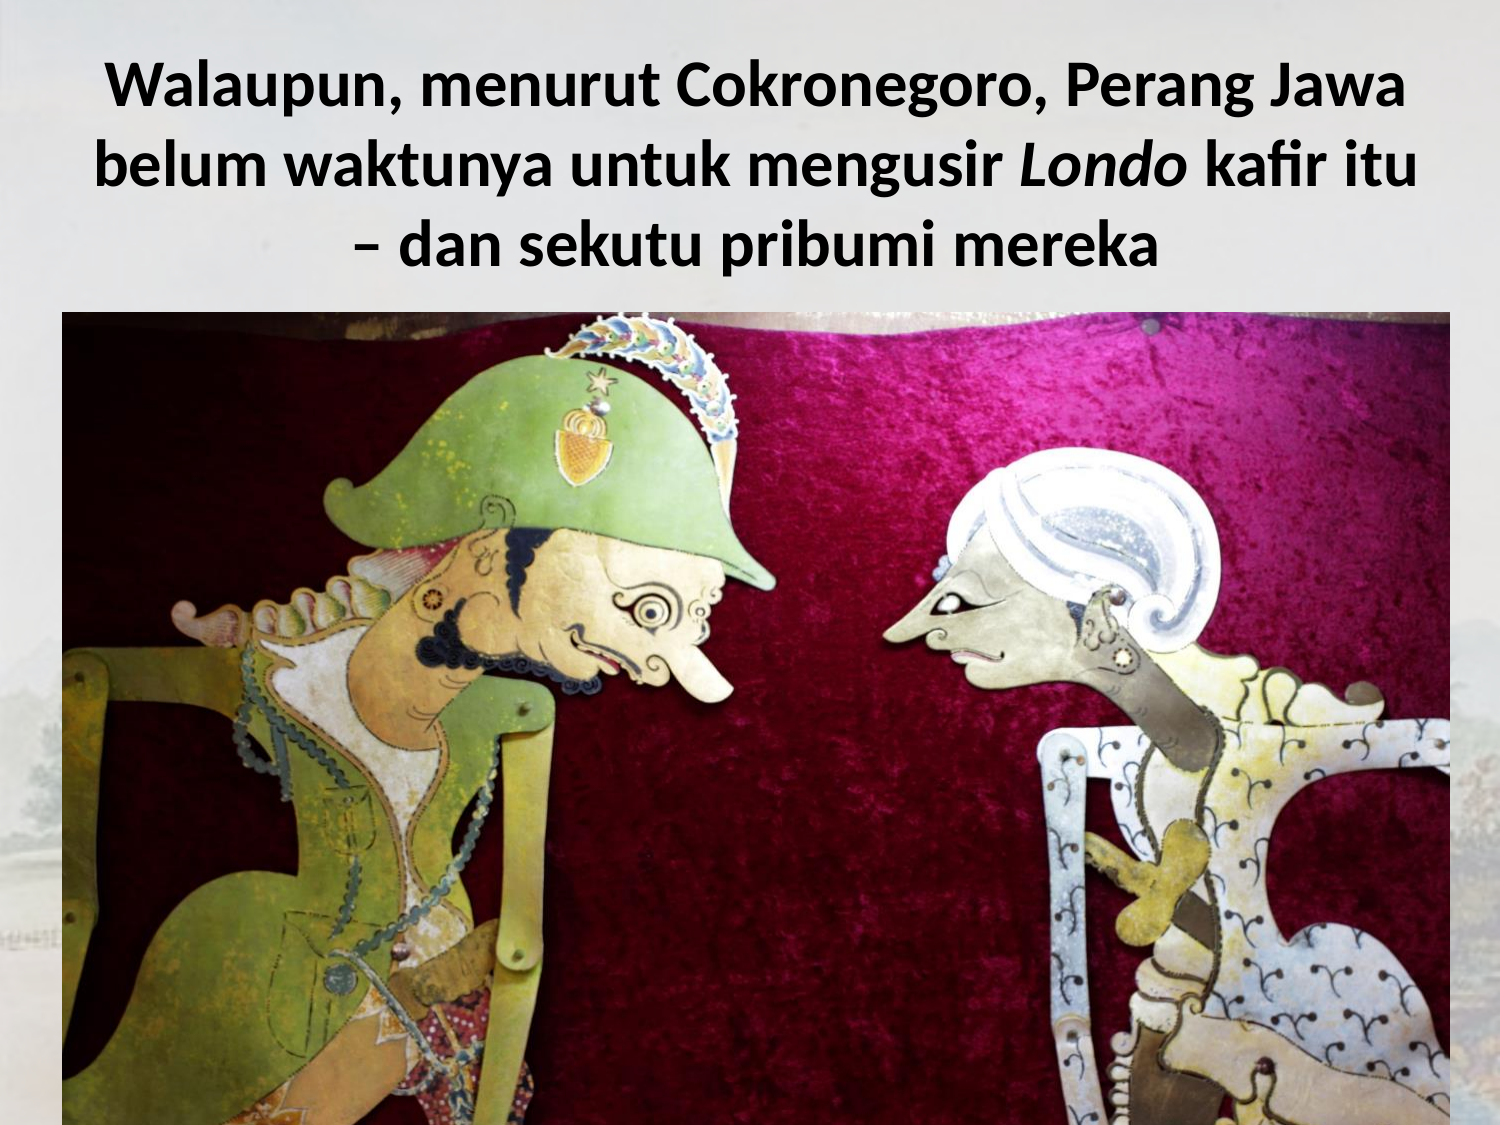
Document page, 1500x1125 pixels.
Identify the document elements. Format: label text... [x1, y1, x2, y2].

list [62, 312, 1451, 1125]
title Walaupun, menurut Cokronegoro, Perang Jawa belum waktunya untuk mengusir Londo kafir itu – dan sekutu pribumi mereka [62, 87, 1451, 233]
